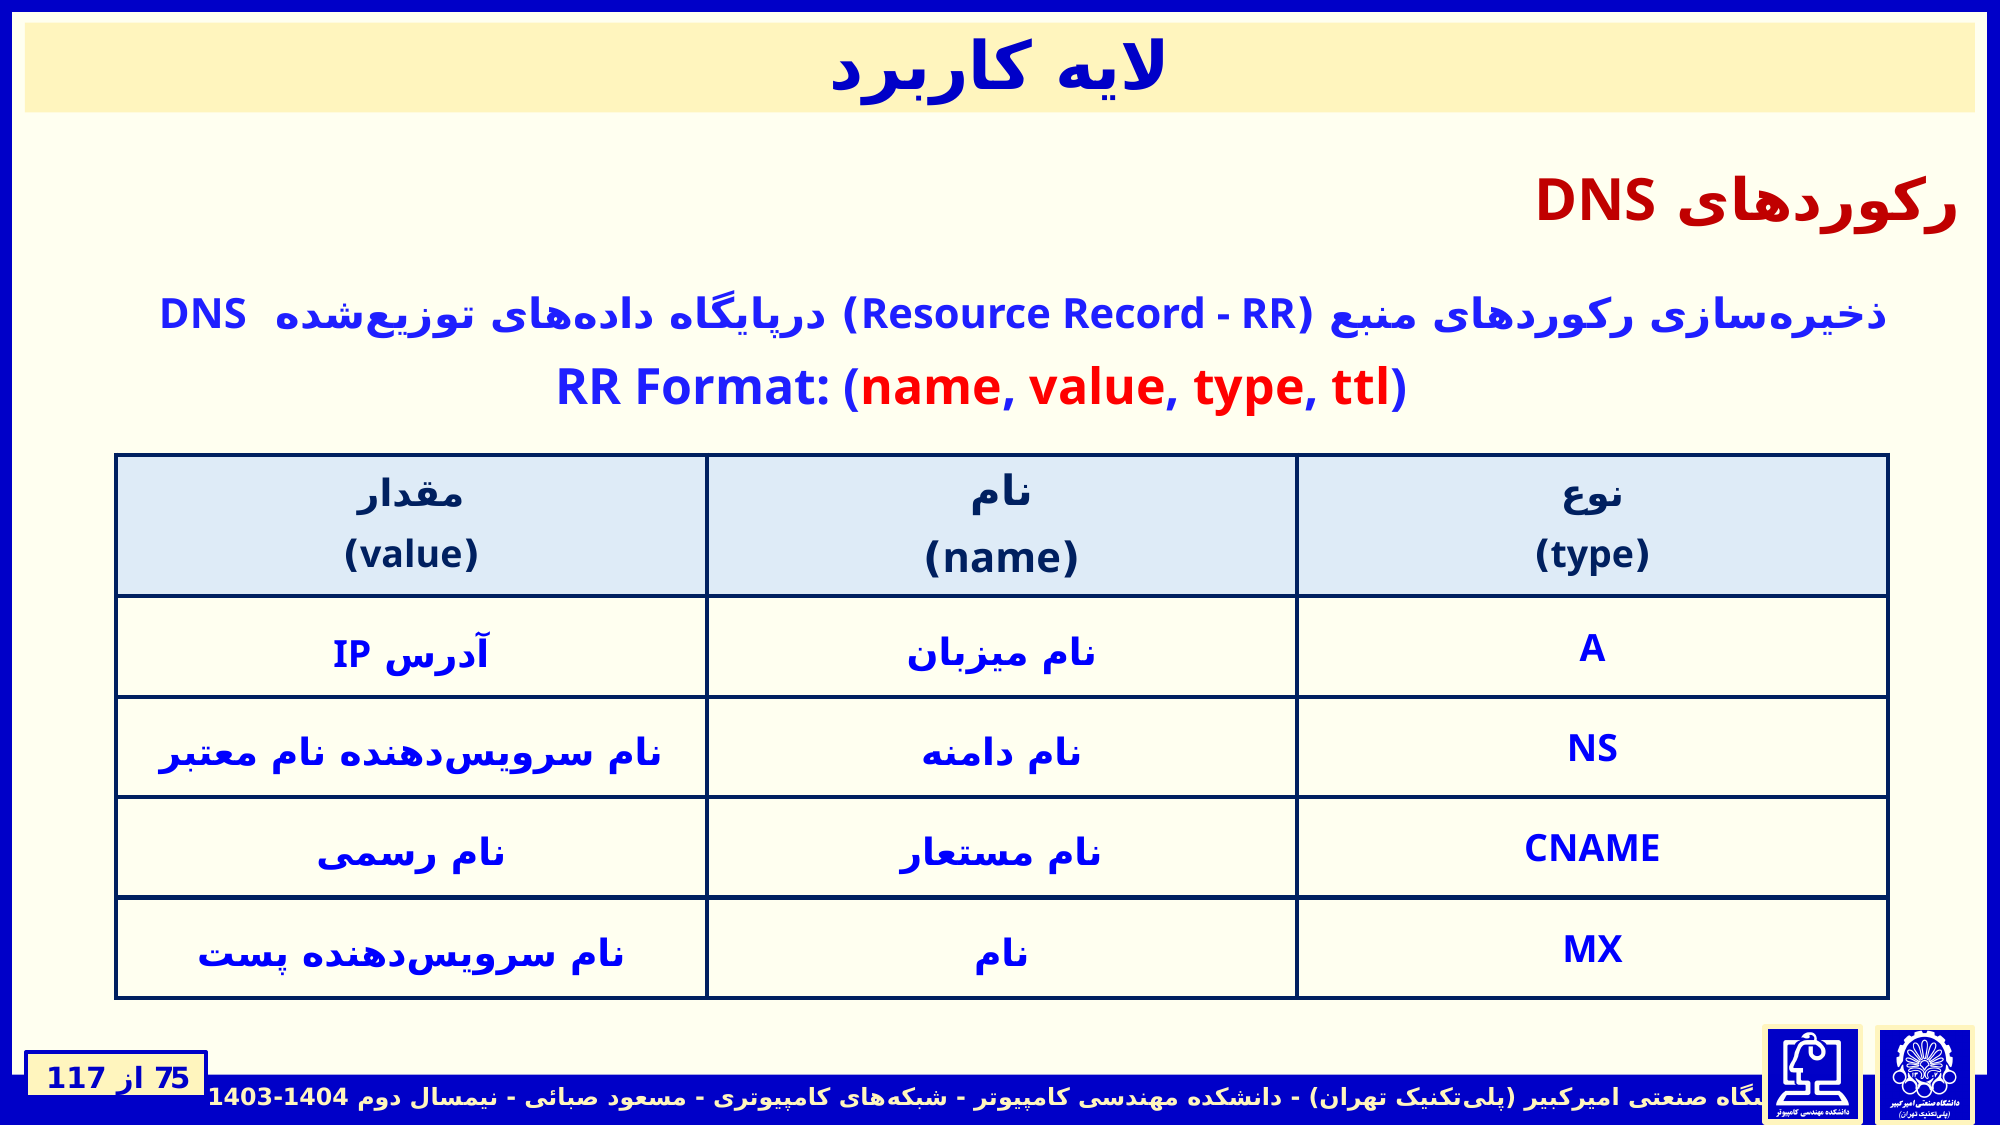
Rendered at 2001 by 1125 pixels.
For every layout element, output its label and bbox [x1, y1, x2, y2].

text_box [0, 0, 2000, 1125]
